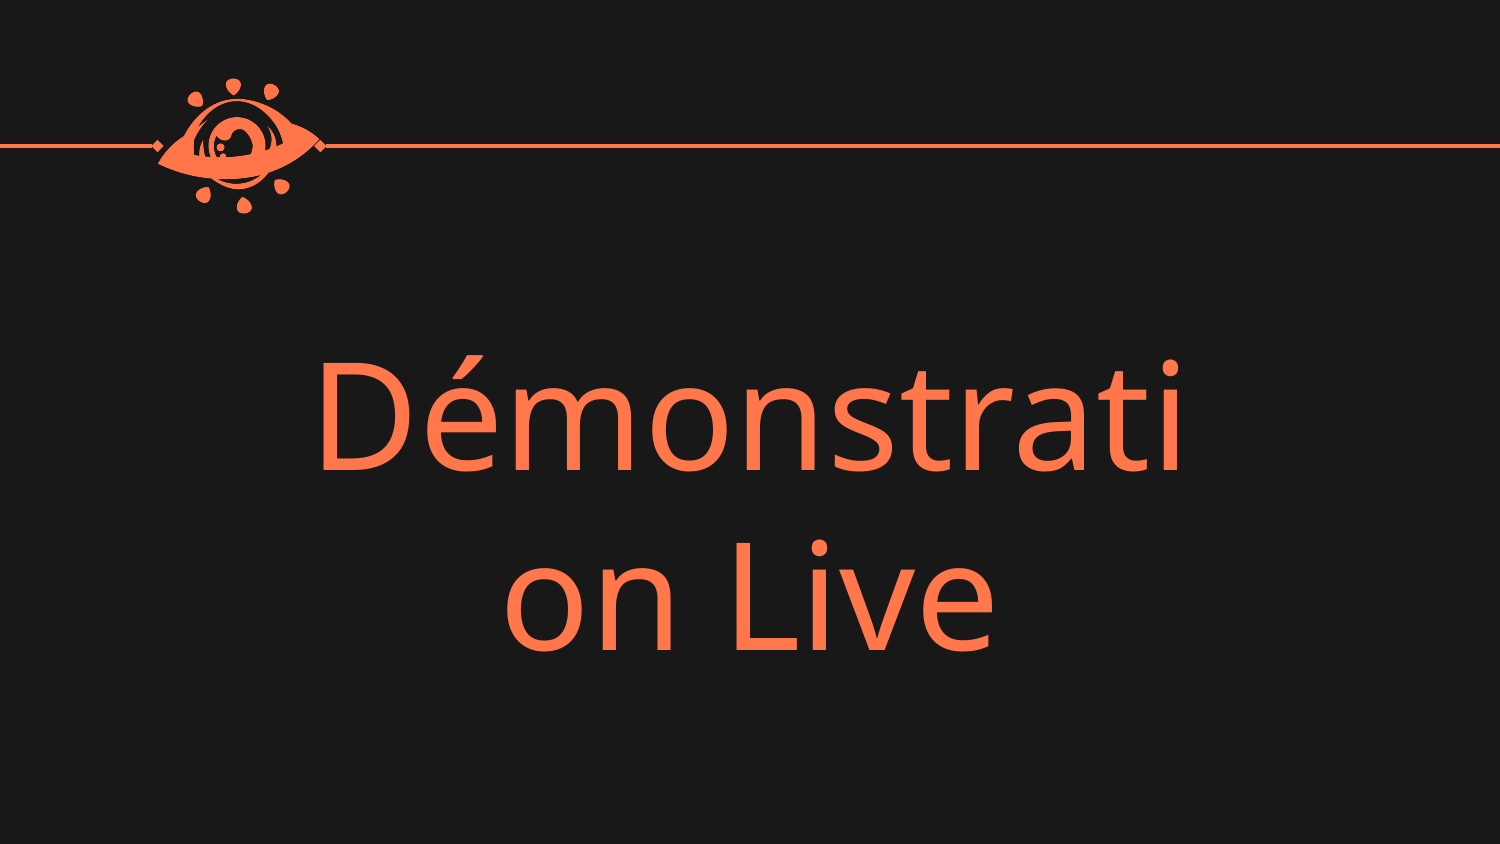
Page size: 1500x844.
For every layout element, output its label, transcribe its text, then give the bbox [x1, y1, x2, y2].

picture [157, 78, 320, 214]
title Démonstration Live [286, 323, 1214, 678]
